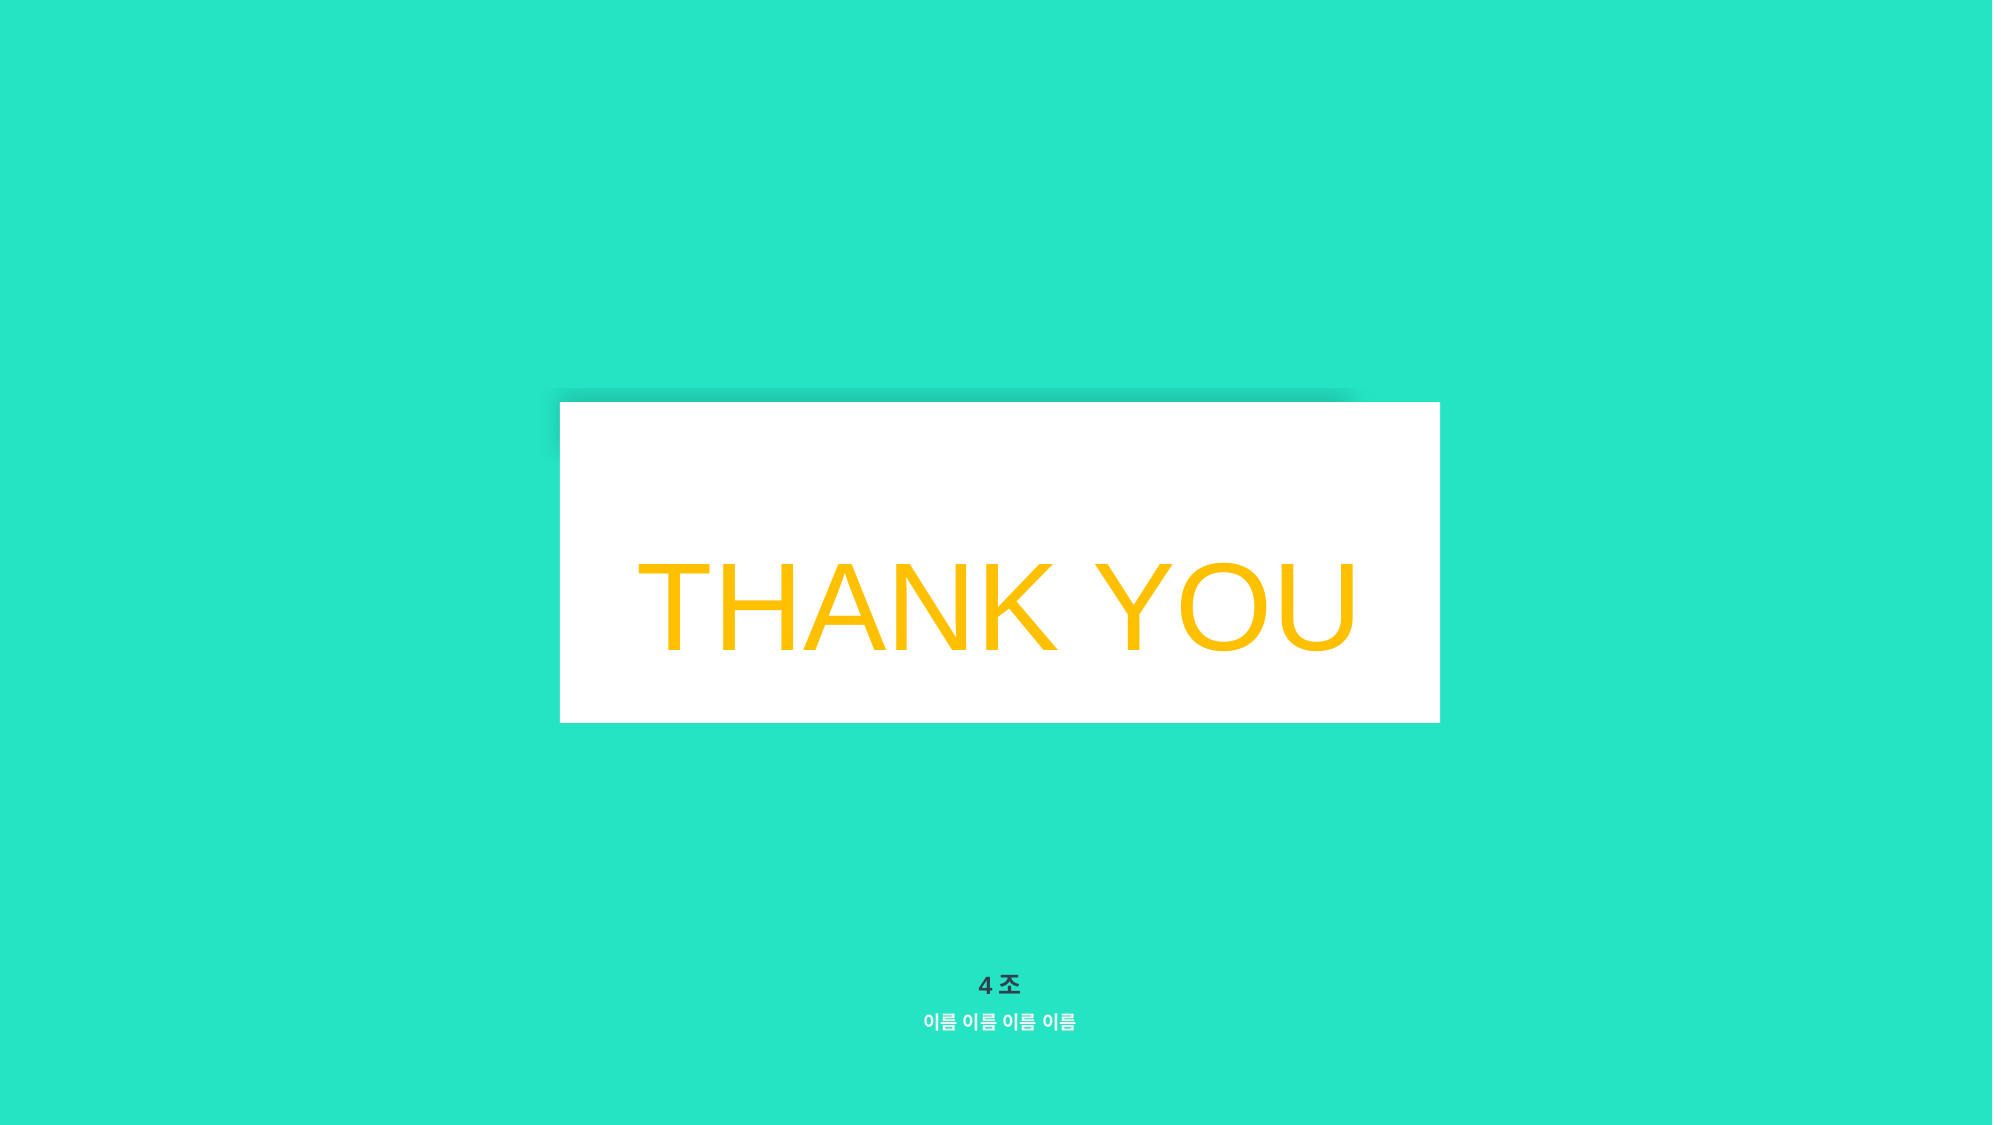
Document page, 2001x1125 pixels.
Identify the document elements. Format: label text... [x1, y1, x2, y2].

text_box THANK YOU [559, 402, 1441, 723]
text_box [0, 0, 1993, 1125]
text_box 4조 이름 이름 이름 이름 [734, 947, 1266, 1041]
